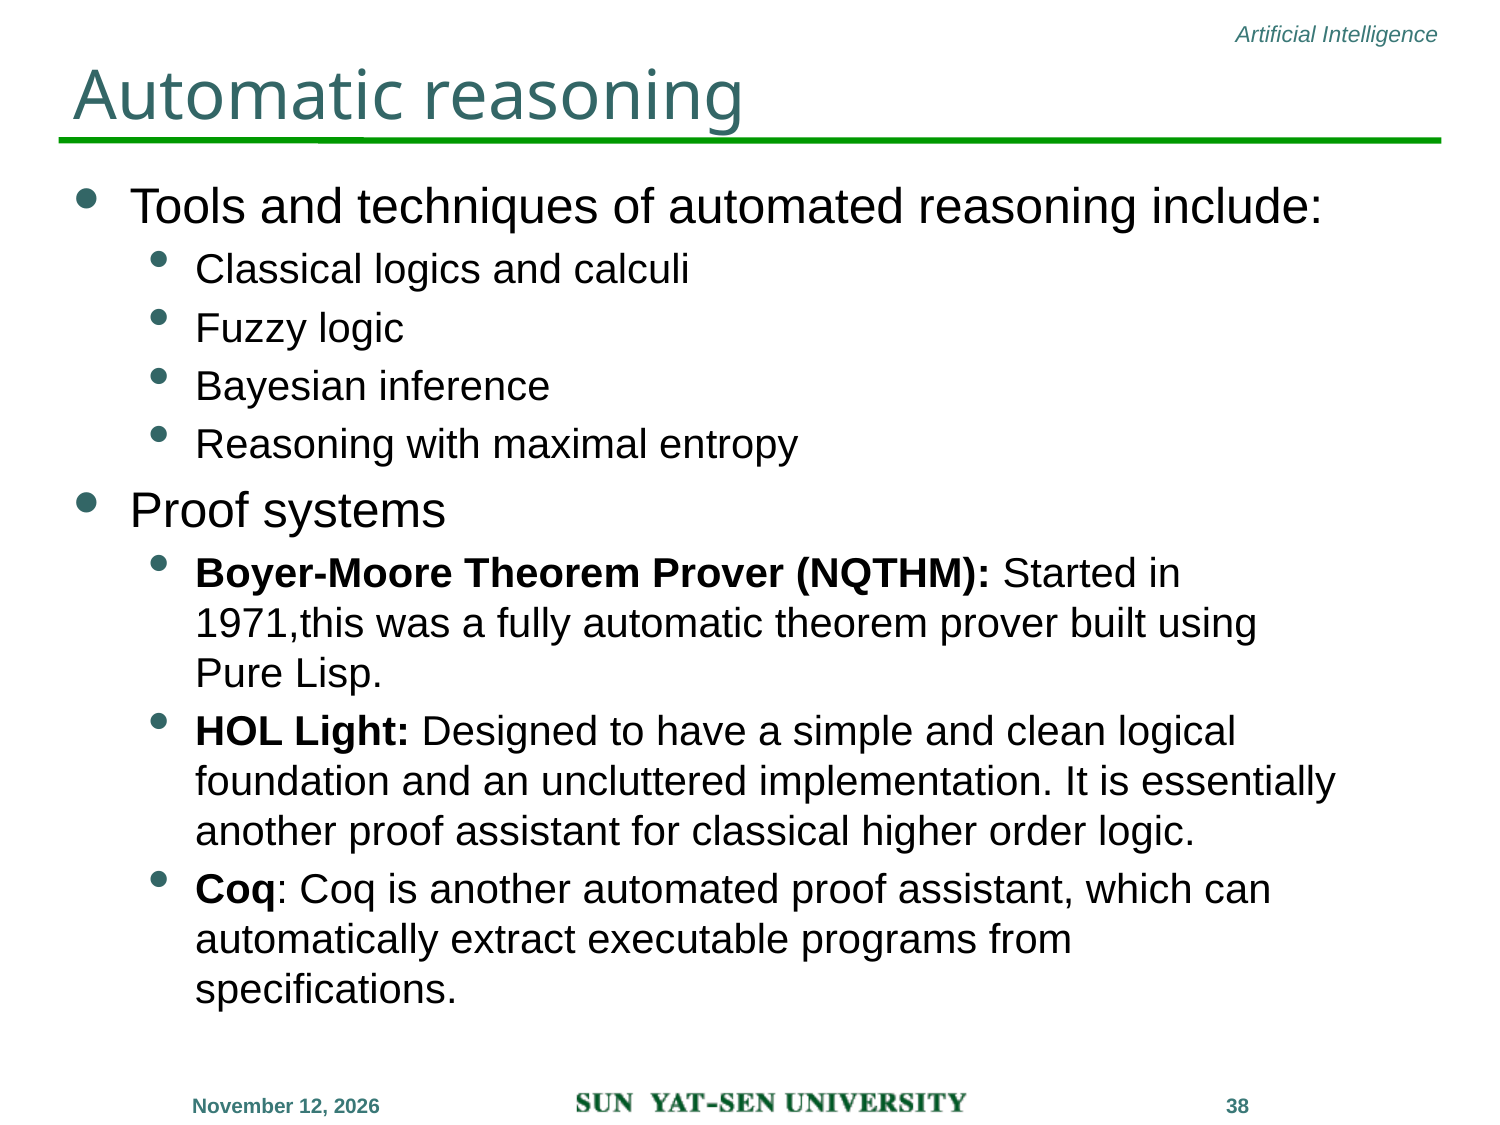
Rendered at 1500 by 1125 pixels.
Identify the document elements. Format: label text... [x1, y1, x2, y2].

picture [566, 1079, 973, 1125]
text_box Tools and techniques of automated reasoning include: Classical logics and calculi Fuzzy logic Bayesian inference Reasoning with maximal entropy Proof systems Boyer-Moore Theorem Prover (NQTHM): Started in 1971,this was a fully automatic theorem prover built using Pure Lisp. HOL Light: Designed to have a simple and clean logical foundation and an uncluttered implementation. It is essentially another proof assistant for classical higher order logic. Coq: Coq is another automated proof assistant, which can automatically extract executable programs from specifications. [58, 166, 1355, 1067]
title Automatic reasoning [58, 35, 1442, 141]
